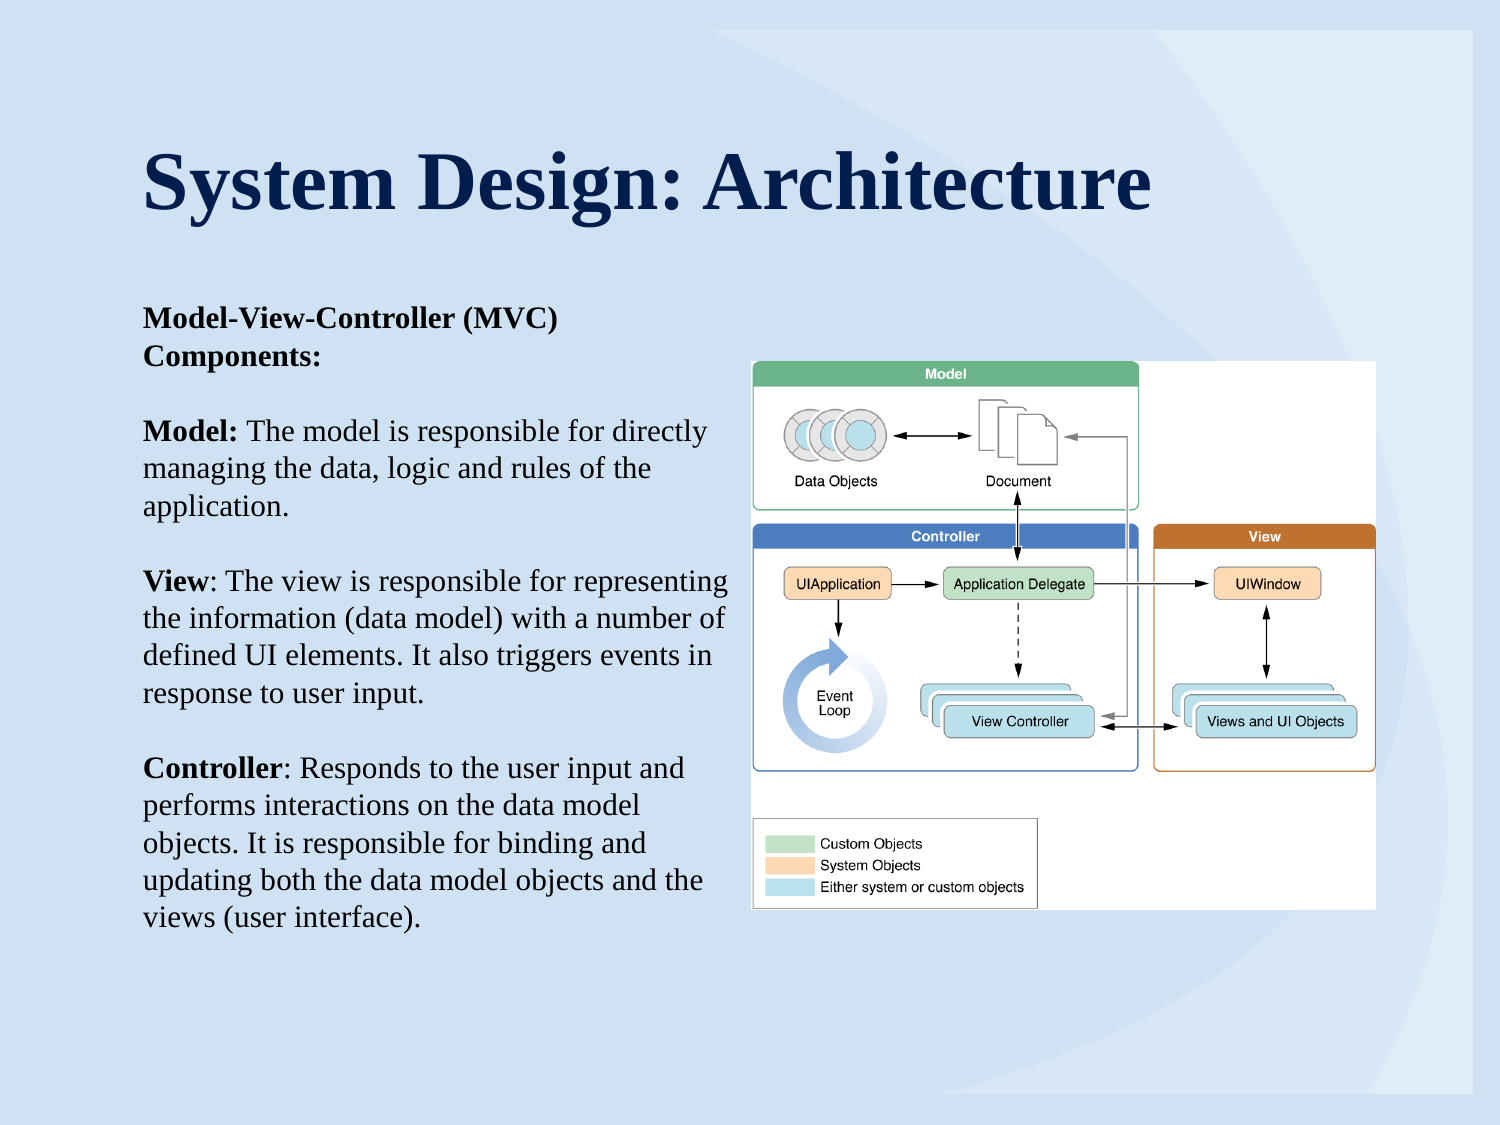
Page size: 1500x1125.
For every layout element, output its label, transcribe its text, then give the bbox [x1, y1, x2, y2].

list Model-View-Controller (MVC) Components: Model: The model is responsible for directly managing the data, logic and rules of the application. View: The view is responsible for representing the information (data model) with a number of defined UI elements. It also triggers events in response to user input. Controller: Responds to the user input and performs interactions on the data model objects. It is responsible for binding and updating both the data model objects and the views (user interface). [127, 290, 752, 981]
title System Design: Architecture [127, 62, 1372, 234]
picture [24, 30, 1473, 1094]
